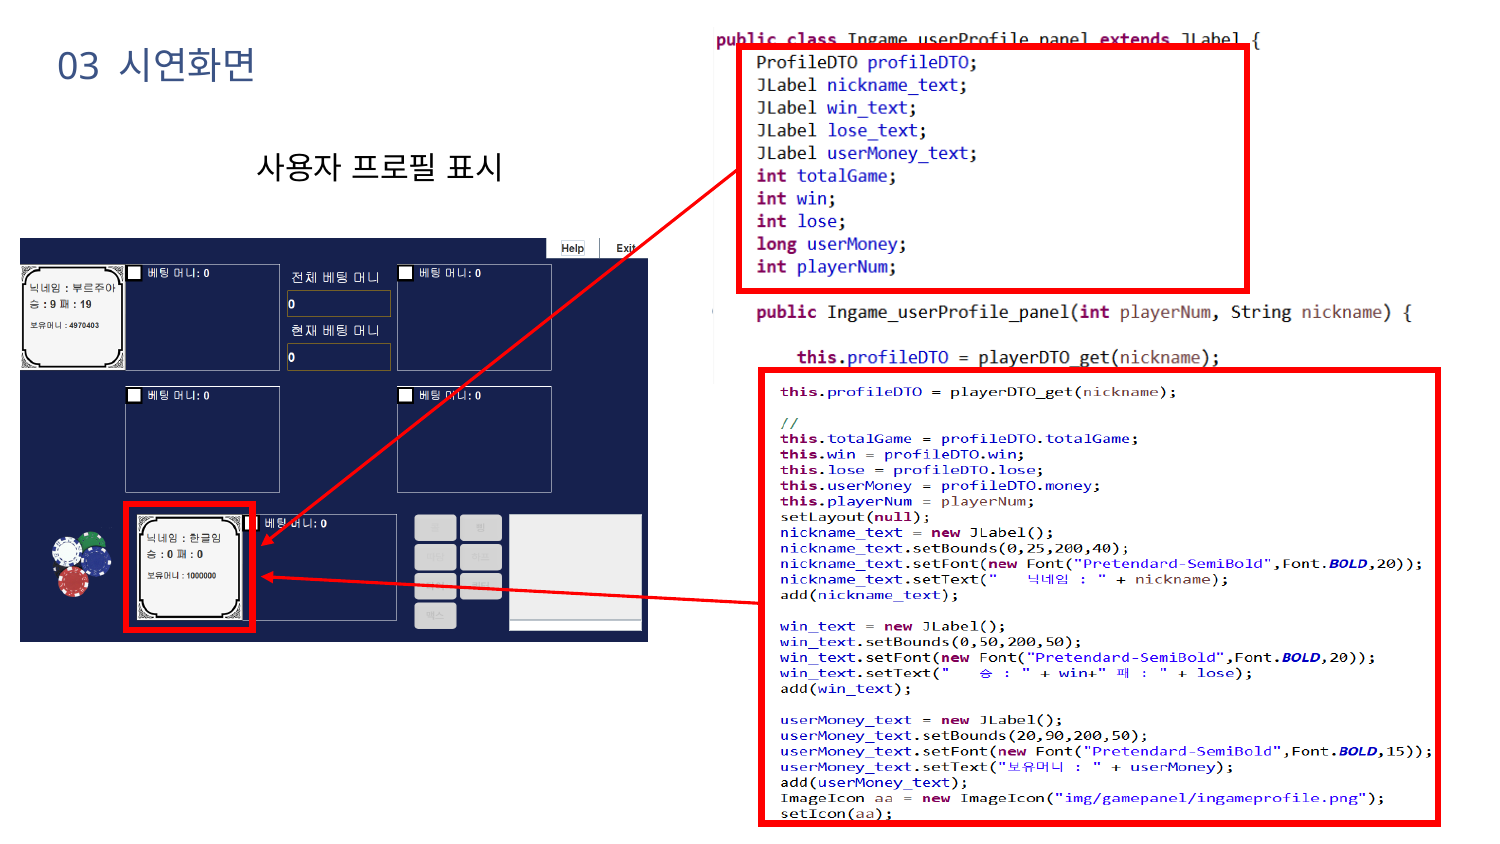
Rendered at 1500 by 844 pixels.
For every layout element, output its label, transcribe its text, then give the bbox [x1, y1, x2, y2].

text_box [260, 576, 762, 604]
picture [712, 27, 1449, 824]
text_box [260, 168, 739, 547]
text_box 사용자 프로필 표시 [112, 142, 648, 192]
picture [20, 238, 648, 643]
text_box 03 시연화면 [45, 35, 397, 138]
